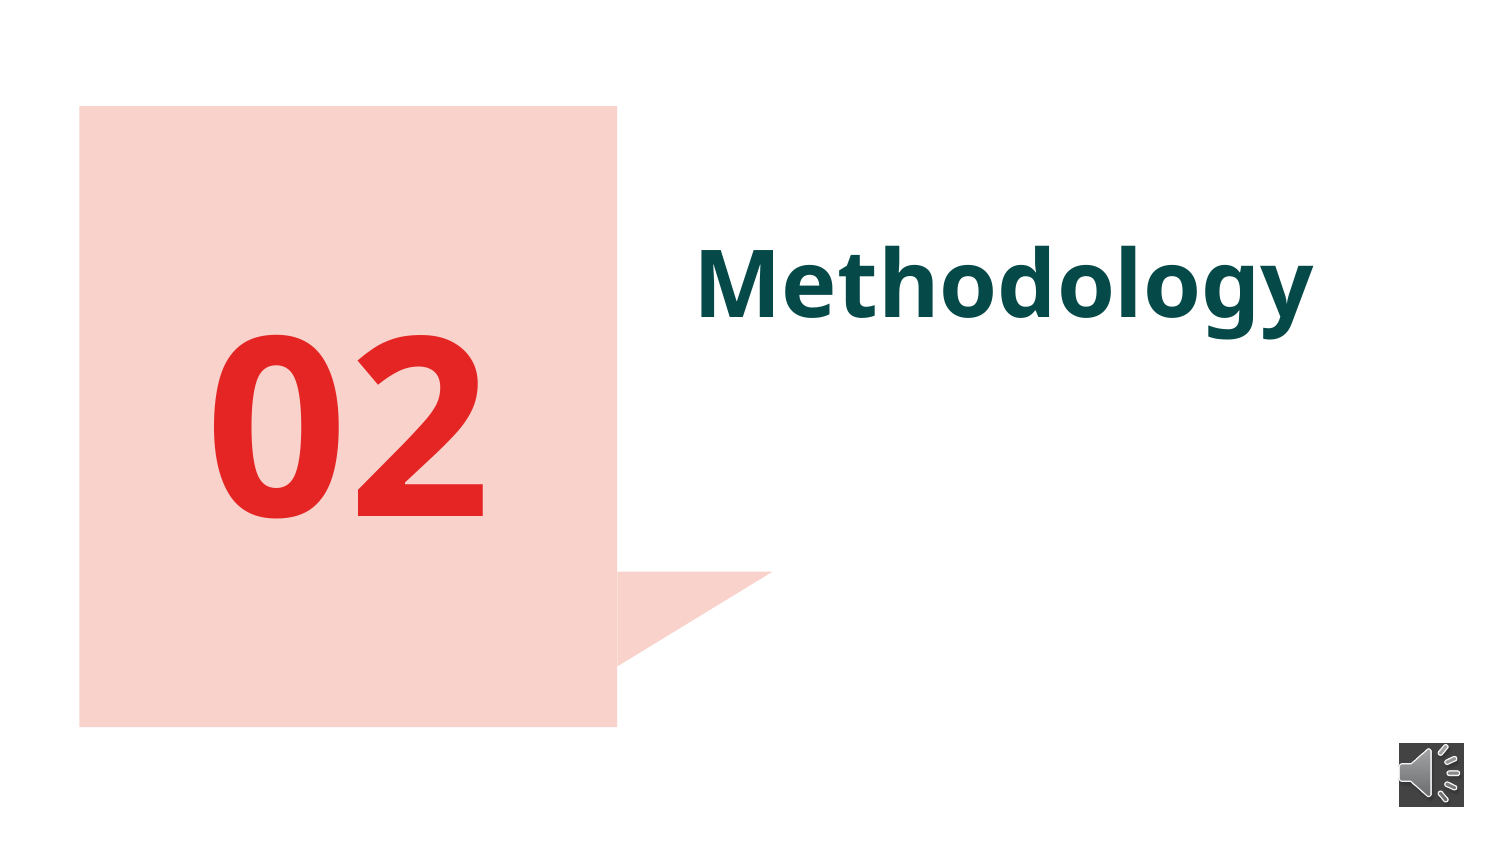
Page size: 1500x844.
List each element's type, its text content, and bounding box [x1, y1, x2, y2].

picture [1397, 741, 1465, 809]
title Methodology [777, 232, 1410, 328]
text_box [79, 105, 773, 728]
